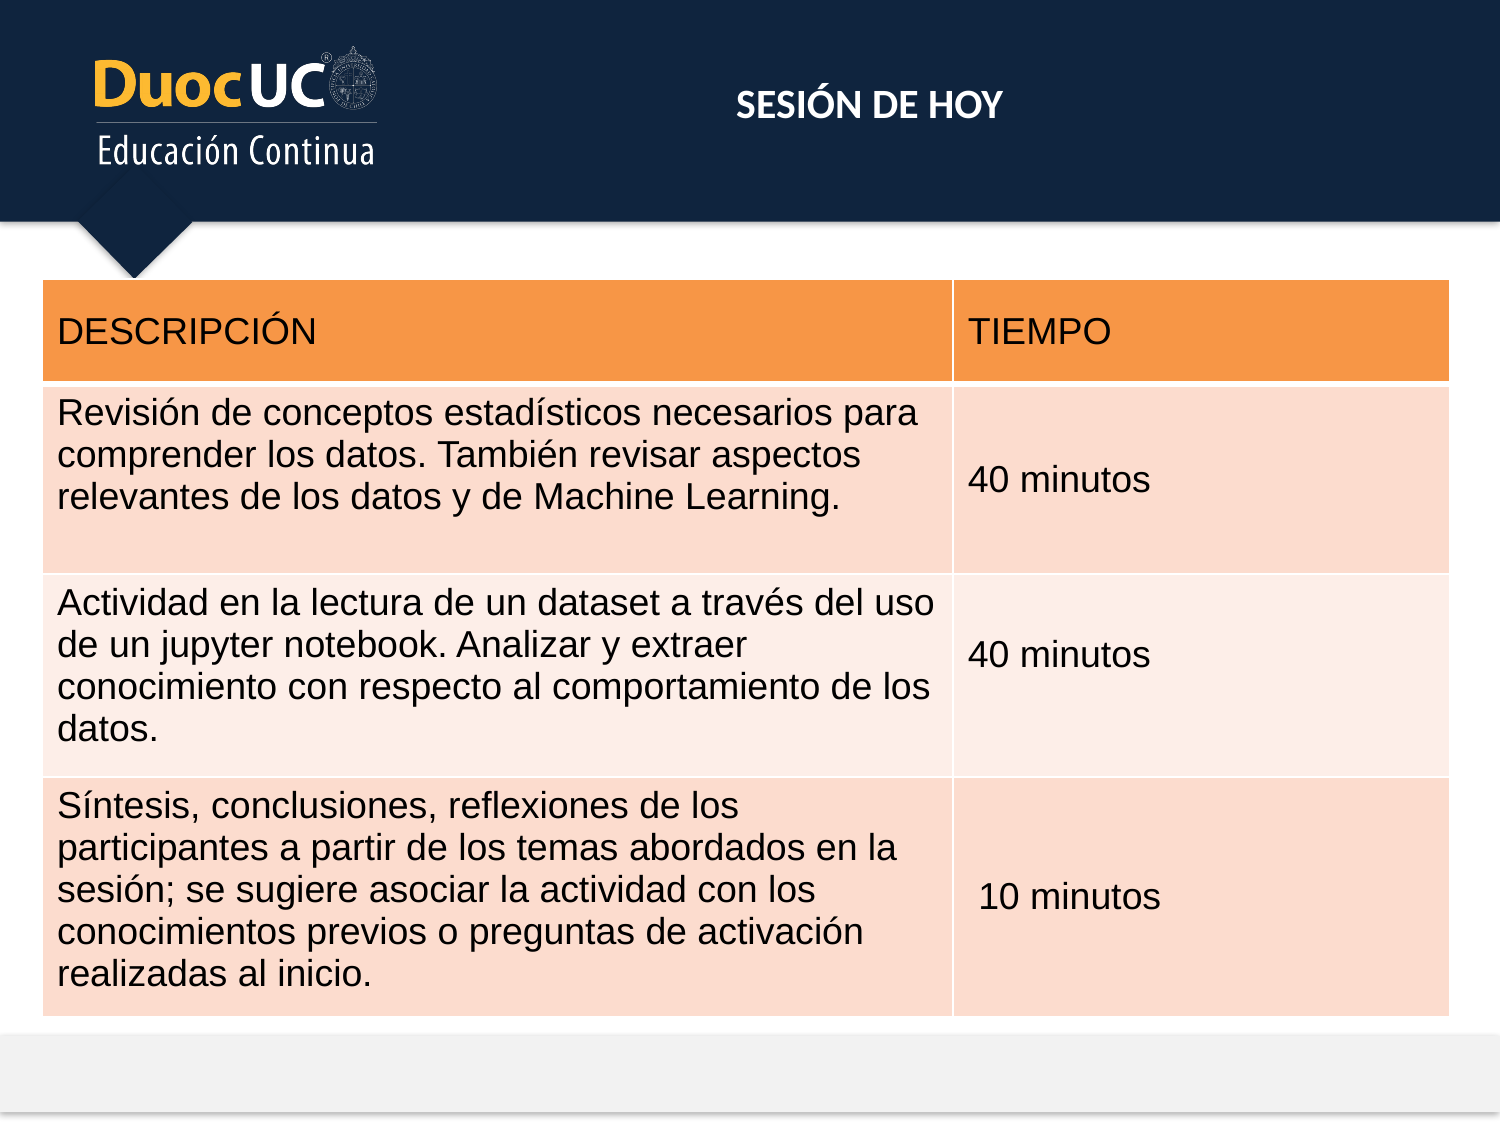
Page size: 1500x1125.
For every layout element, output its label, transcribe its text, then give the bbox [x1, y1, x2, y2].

table_header TIEMPO [954, 280, 1449, 381]
table_cell Síntesis, conclusiones, reflexiones de los participantes a partir de los temas abordados en la sesión; se sugiere asociar la actividad con los conocimientos previos o preguntas de activación realizadas al inicio. [43, 778, 952, 1016]
table_cell Actividad en la lectura de un dataset a través del uso de un jupyter notebook. Analizar y extraer conocimiento con respecto al comportamiento de los datos. [43, 575, 952, 776]
picture [95, 46, 377, 165]
table_cell 40 minutos [954, 387, 1449, 573]
table_cell 10 minutos [954, 778, 1449, 1016]
table_header DESCRIPCIÓN [43, 280, 952, 381]
table_cell 40 minutos [954, 575, 1449, 776]
table_cell Revisión de conceptos estadísticos necesarios para comprender los datos. También revisar aspectos relevantes de los datos y de Machine Learning. [43, 387, 952, 573]
text_box SESIÓN DE HOY [333, 69, 1406, 135]
